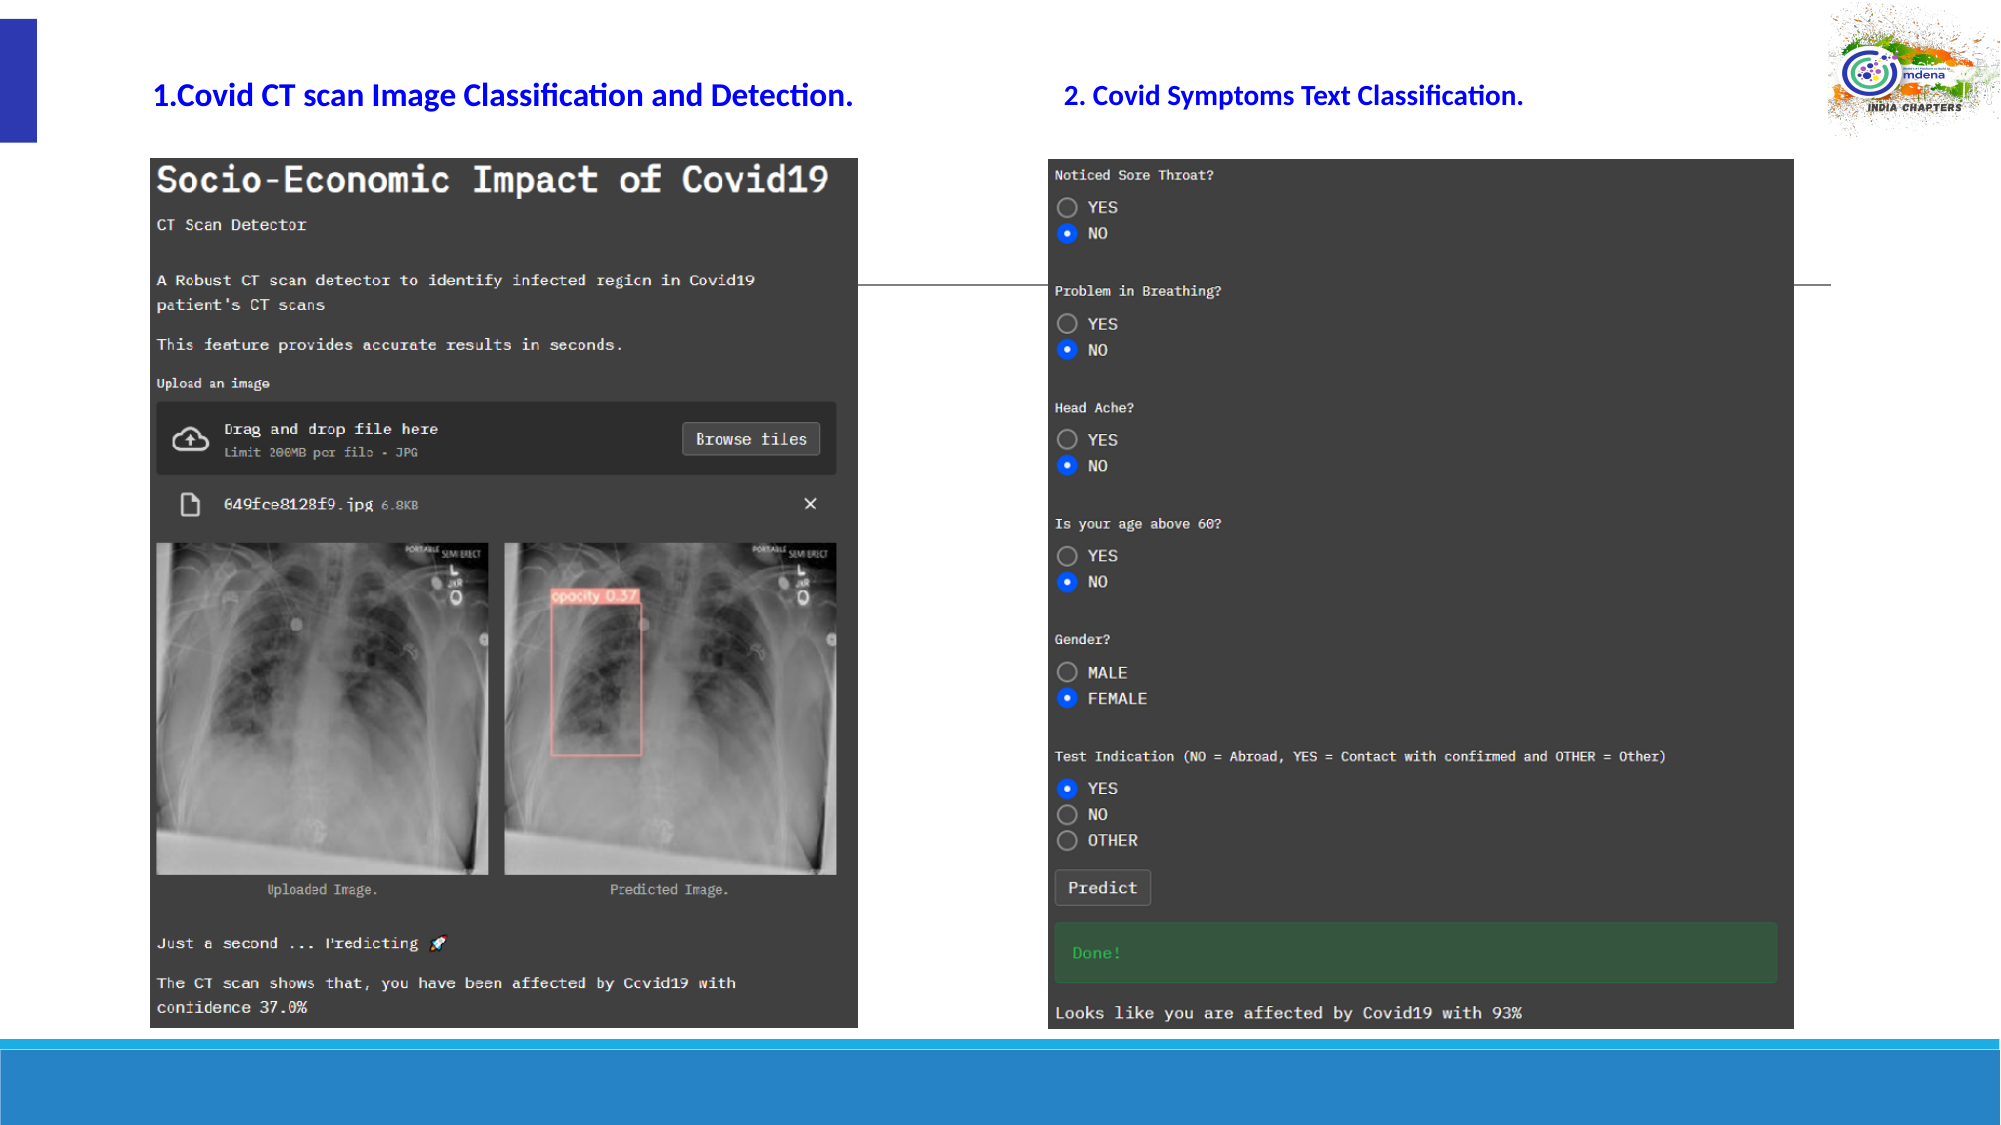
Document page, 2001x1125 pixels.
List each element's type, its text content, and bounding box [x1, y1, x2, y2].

picture [1828, 0, 2000, 157]
picture [149, 158, 858, 1028]
text_box 1.Covid CT scan Image Classification and Detection. [137, 58, 882, 129]
picture [1048, 159, 1794, 1029]
text_box 2. Covid Symptoms Text Classification. [1048, 60, 1823, 126]
